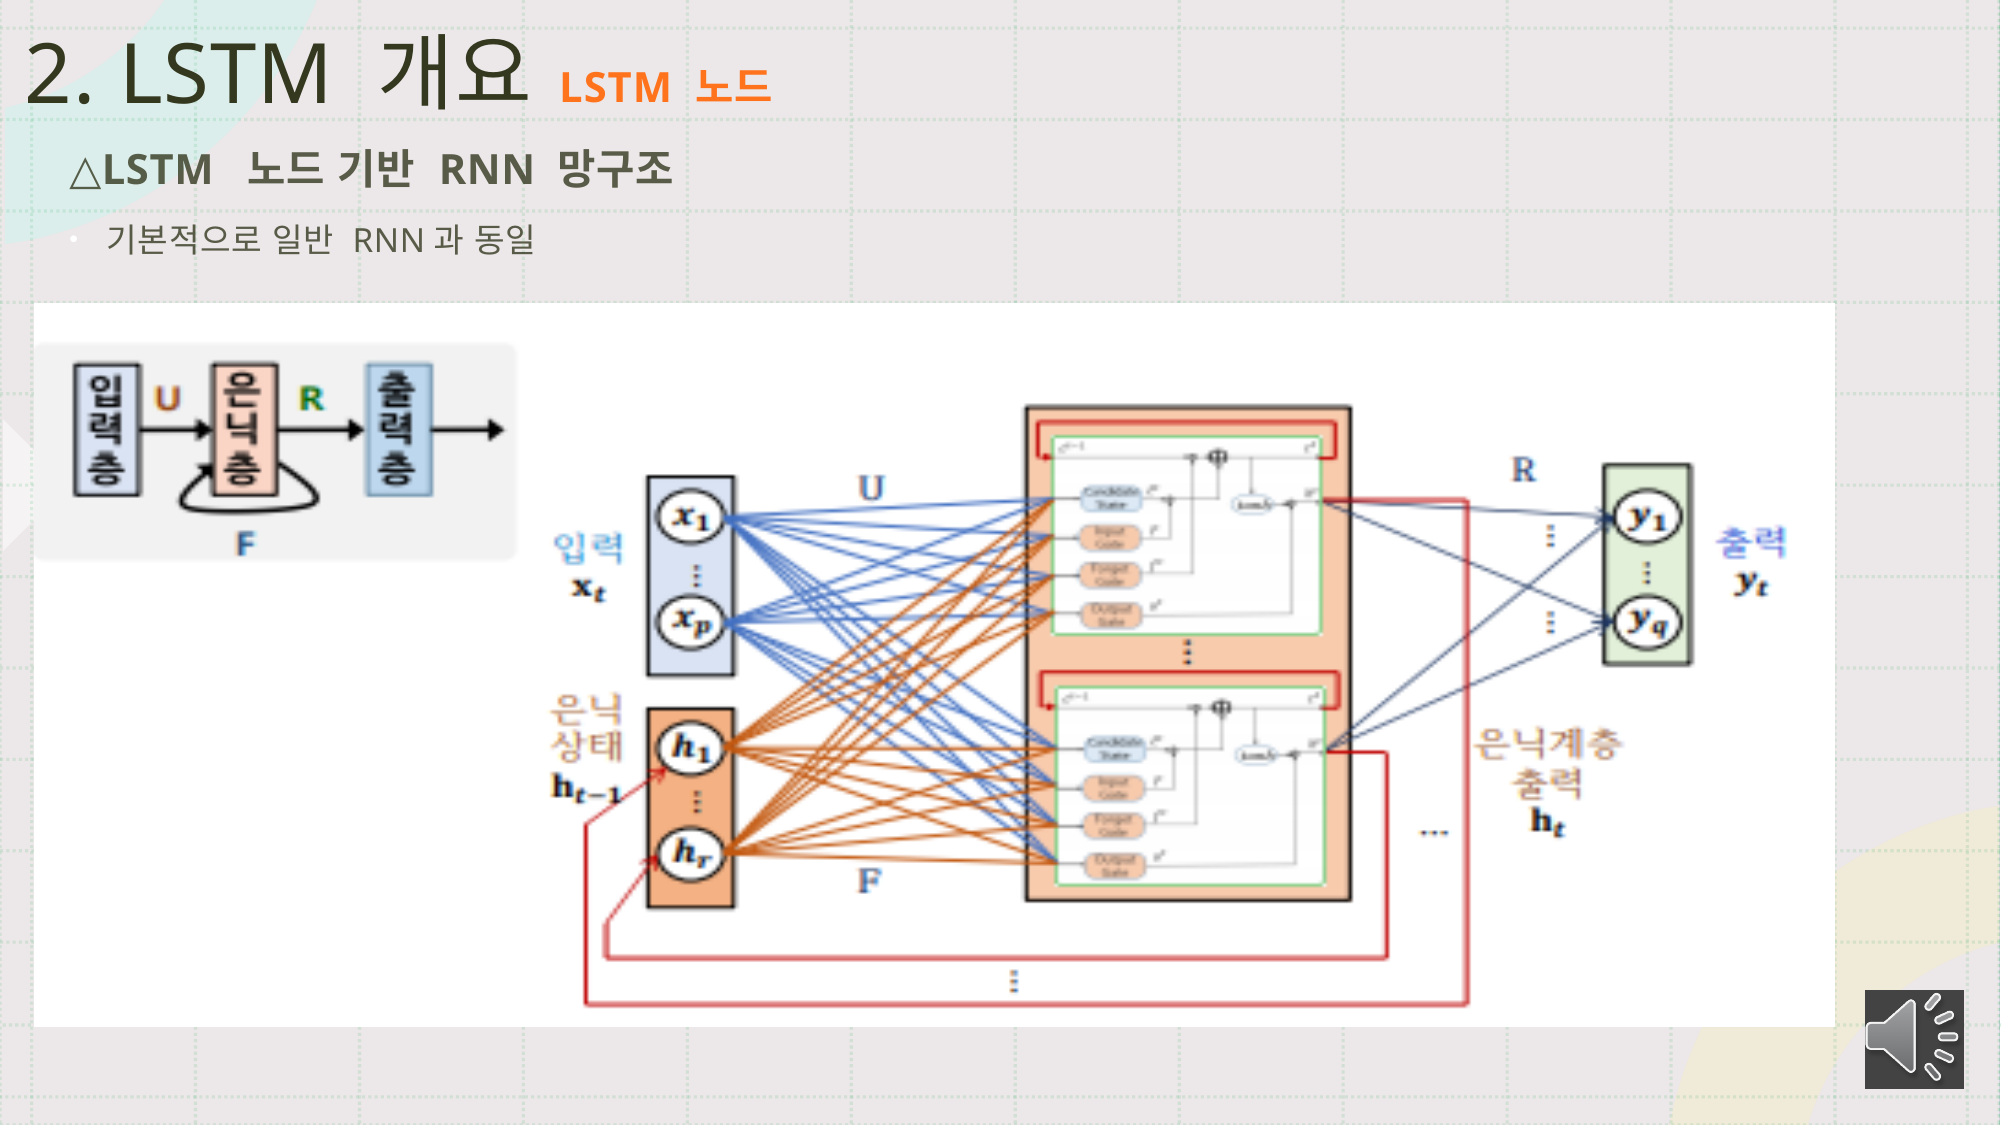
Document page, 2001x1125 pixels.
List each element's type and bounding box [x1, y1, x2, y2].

picture [34, 303, 1835, 1027]
text_box [0, 0, 2000, 1125]
picture [1864, 989, 1965, 1090]
